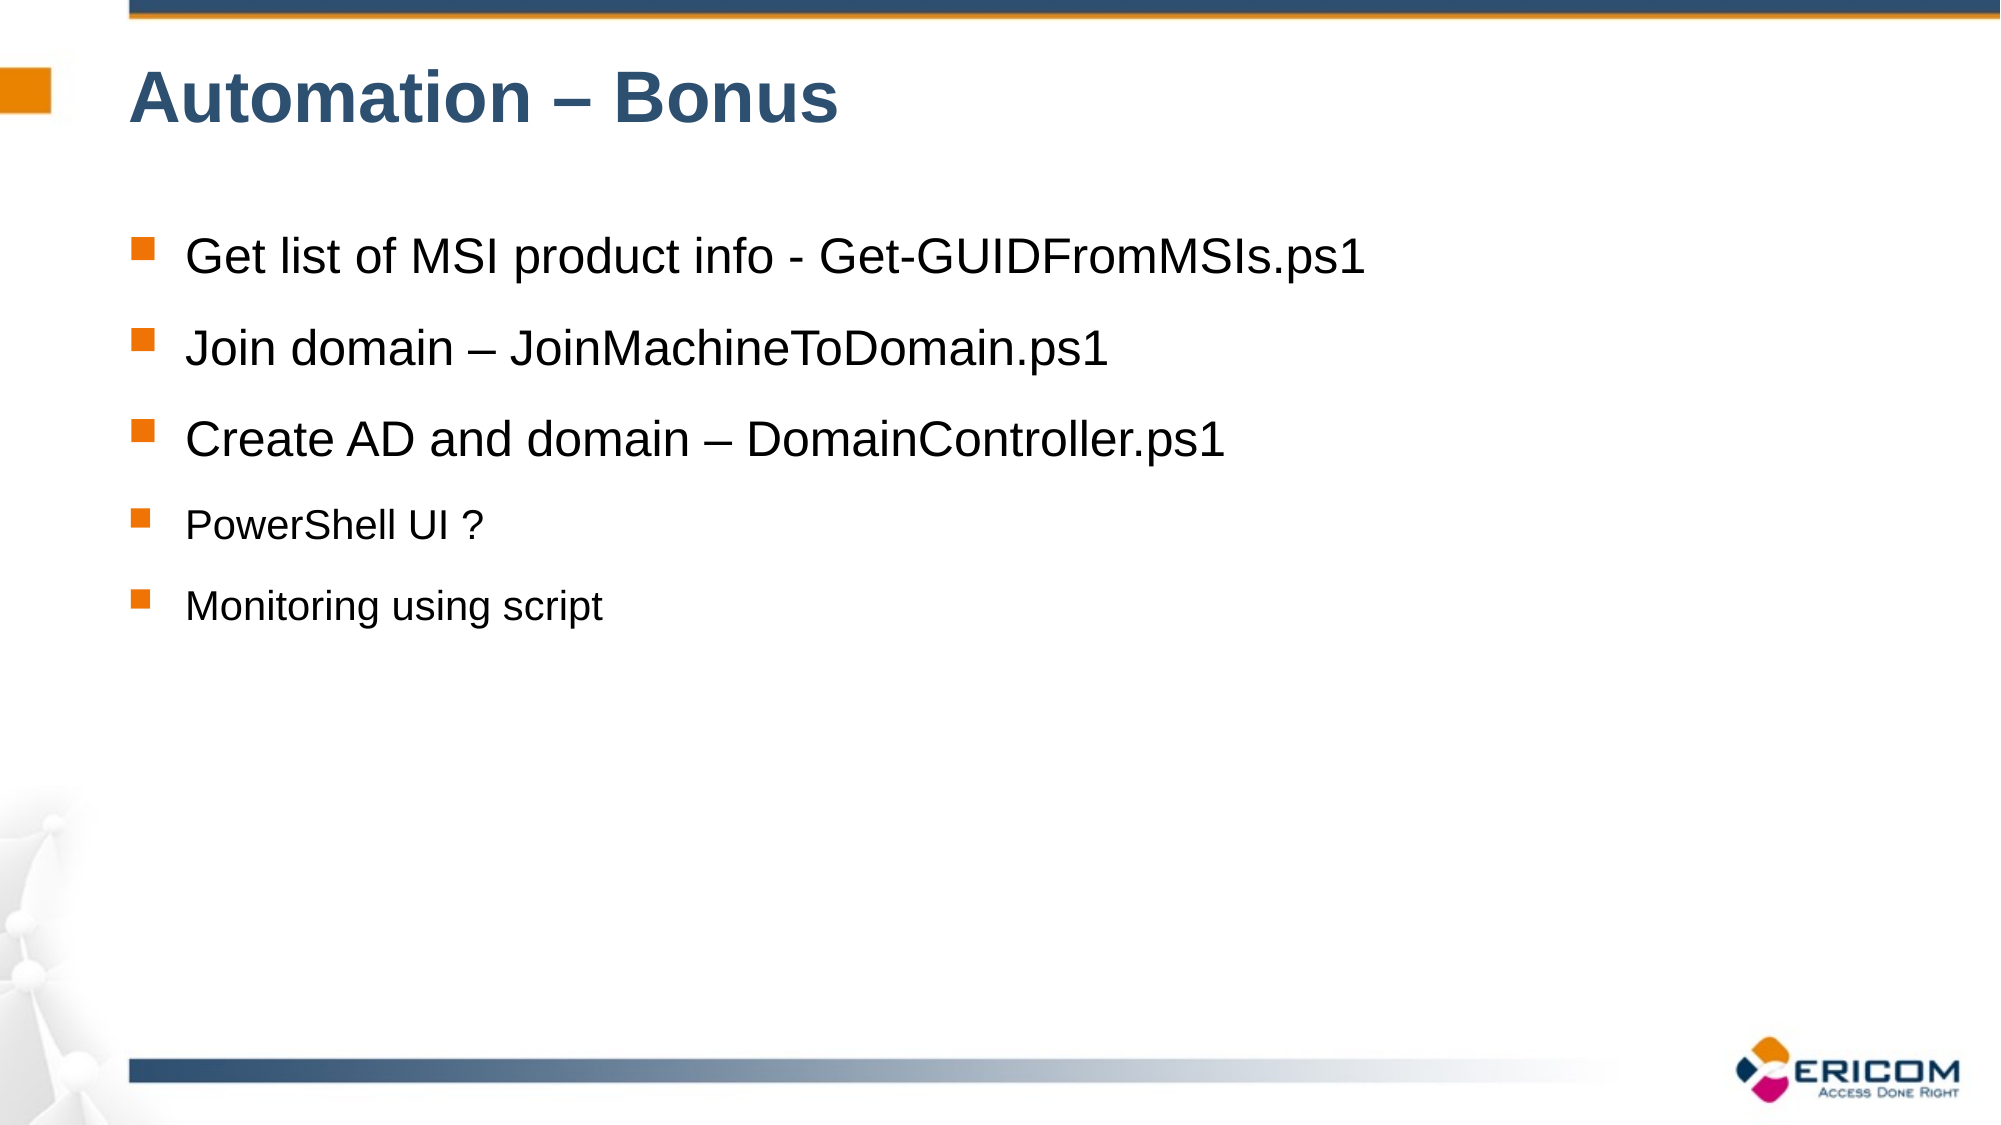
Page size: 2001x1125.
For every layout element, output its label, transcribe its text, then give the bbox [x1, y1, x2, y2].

picture [0, 0, 2000, 1125]
list Get list of MSI product info - Get-GUIDFromMSIs.ps1 Join domain – JoinMachineToDomain.ps1 Create AD and domain – DomainController.ps1 PowerShell UI ? Monitoring using script [128, 223, 1863, 1014]
title Automation – Bonus [128, 59, 1863, 194]
